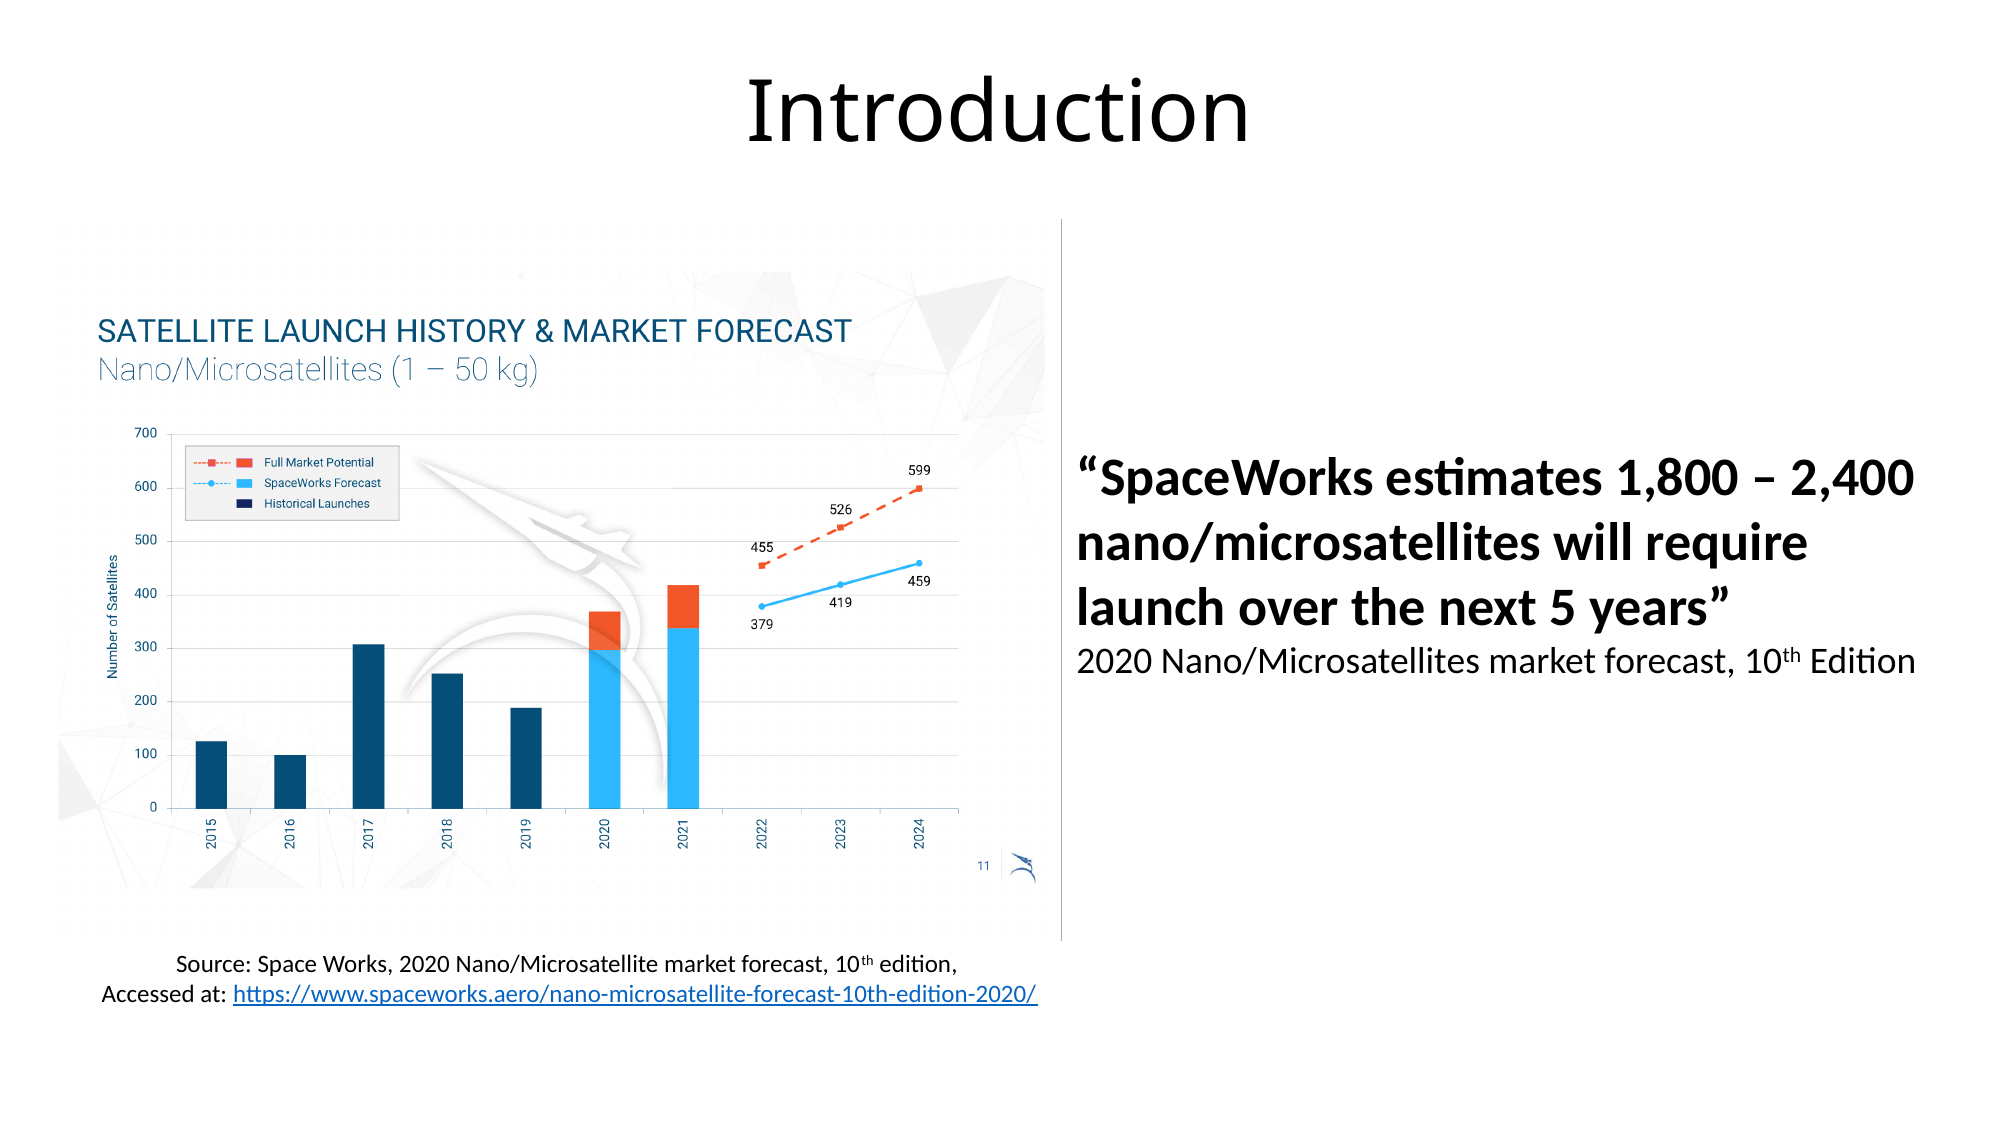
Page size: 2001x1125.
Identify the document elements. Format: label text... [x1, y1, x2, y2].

text_box “SpaceWorks estimates 1,800 – 2,400 nano/microsatellites will require launch over the next 5 years” 2020 Nano/Microsatellites market forecast, 10th Edition [1062, 433, 1970, 689]
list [41, 219, 1062, 941]
text_box Source: Space Works, 2020 Nano/Microsatellite market forecast, 10th edition, Accessed at: https://www.spaceworks.aero/nano-microsatellite-forecast-10th-edition-2020/ [54, 940, 1086, 1015]
title Introduction [137, 59, 1863, 169]
